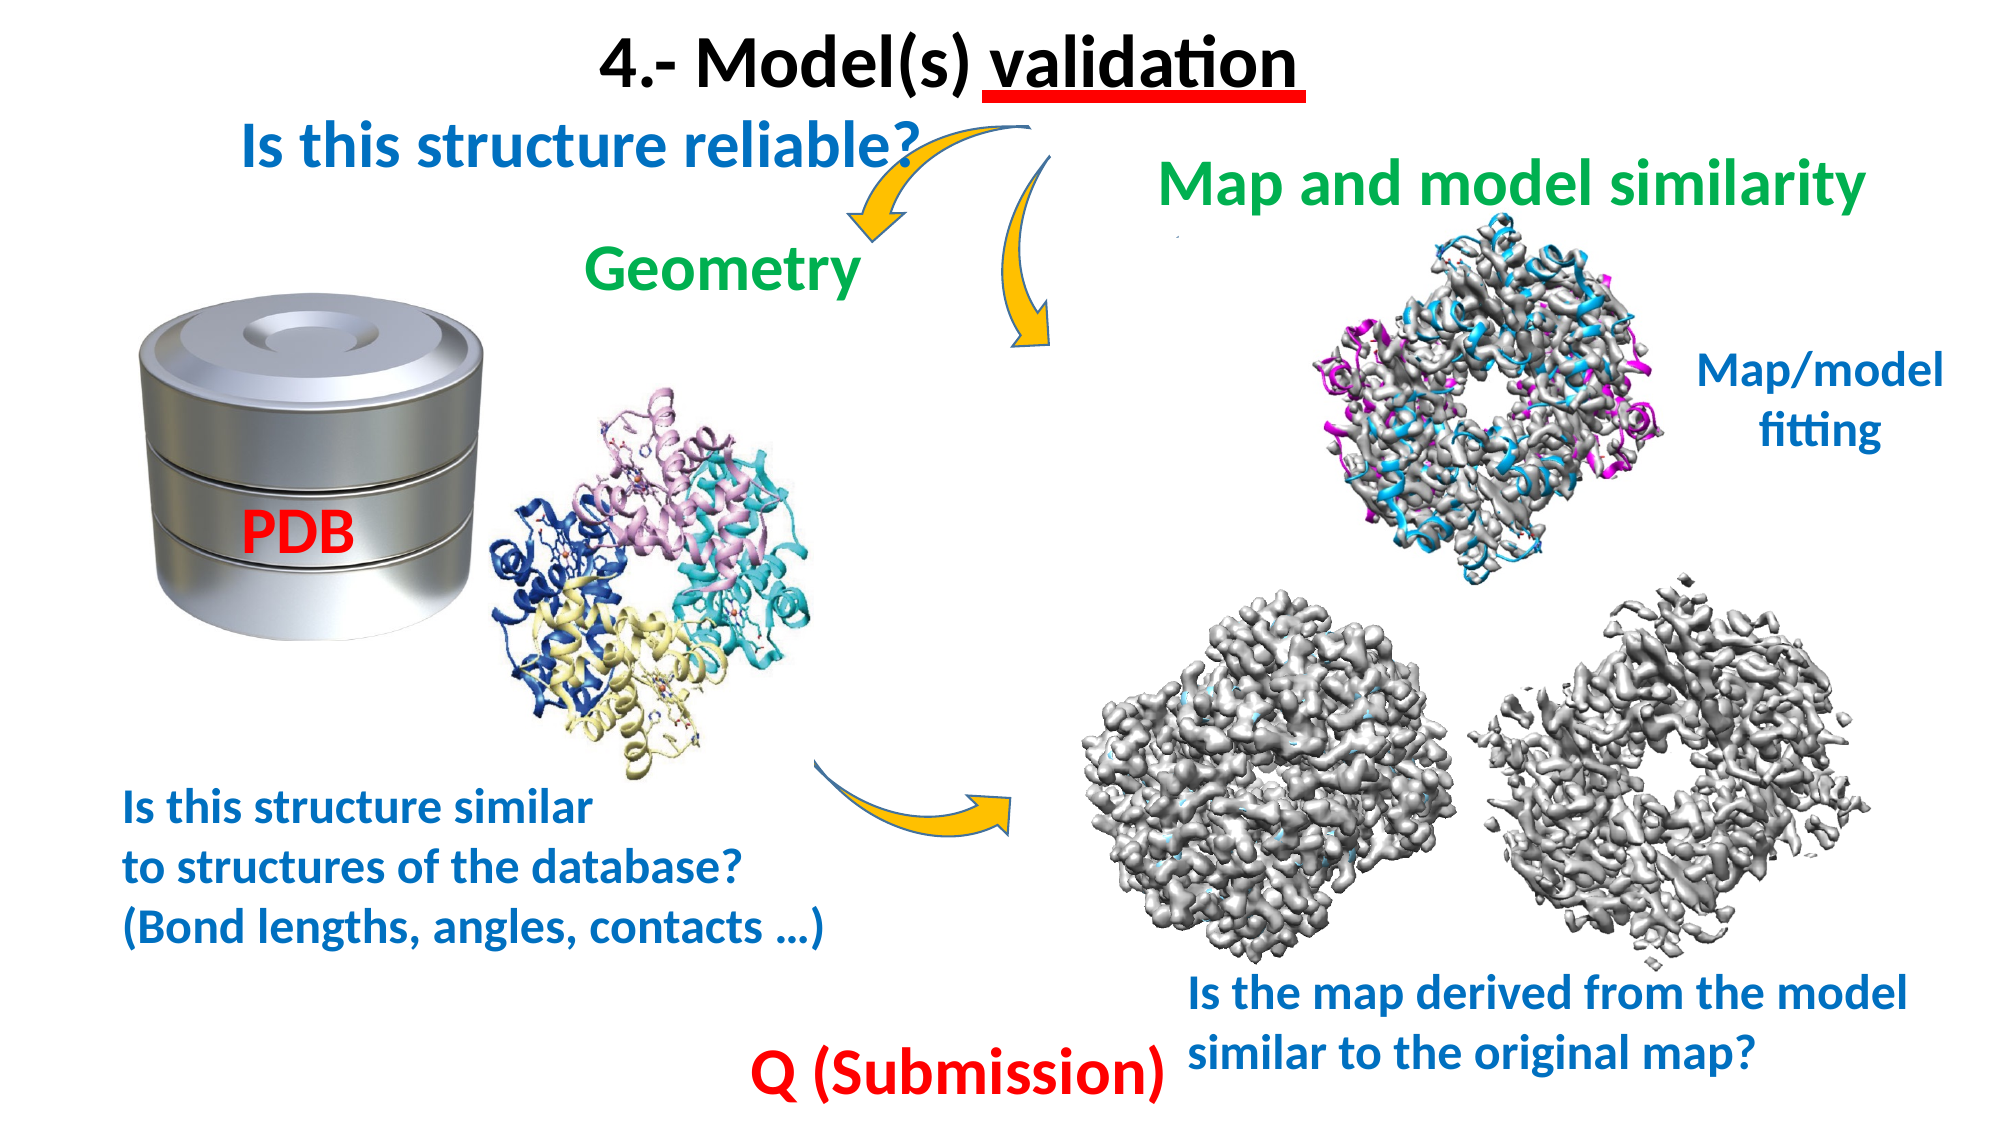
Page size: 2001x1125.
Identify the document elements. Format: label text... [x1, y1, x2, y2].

text_box Map and model similarity [1275, 131, 2000, 227]
text_box 4.- Model(s) validation [329, 4, 1570, 110]
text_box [107, 292, 1115, 964]
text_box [856, 86, 1275, 293]
text_box Is this structure reliable? [225, 93, 856, 189]
text_box Q (Submission) [735, 1020, 1382, 1116]
text_box Geometry [569, 215, 856, 292]
picture [1072, 587, 1462, 968]
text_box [1172, 567, 2000, 1089]
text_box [1302, 207, 1965, 588]
